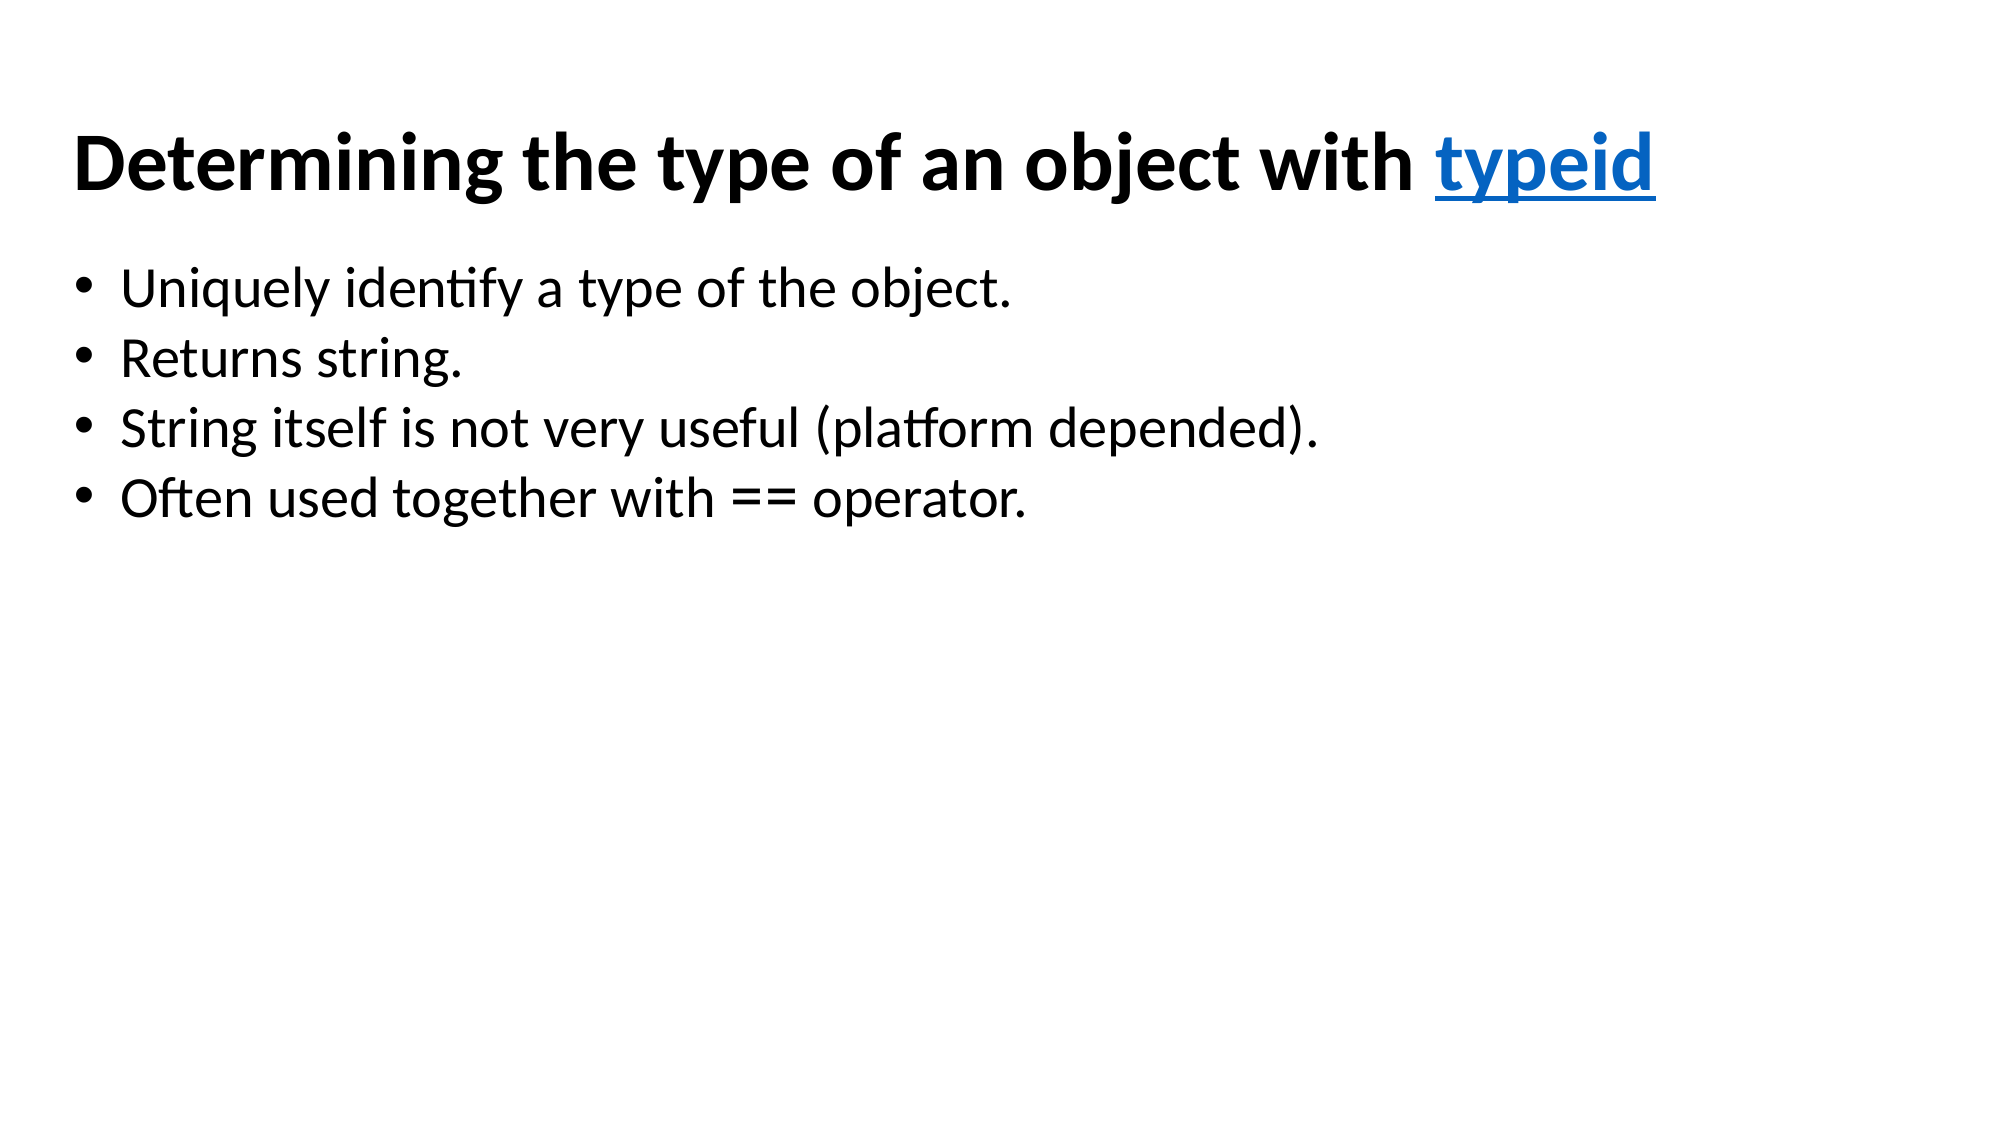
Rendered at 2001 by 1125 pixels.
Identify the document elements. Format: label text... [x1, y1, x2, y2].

text_box Determining the type of an object with typeid [0, 0, 2000, 215]
text_box Uniquely identify a type of the object. Returns string. String itself is not very useful (platform depended). Often used together with == operator. [0, 242, 2000, 537]
